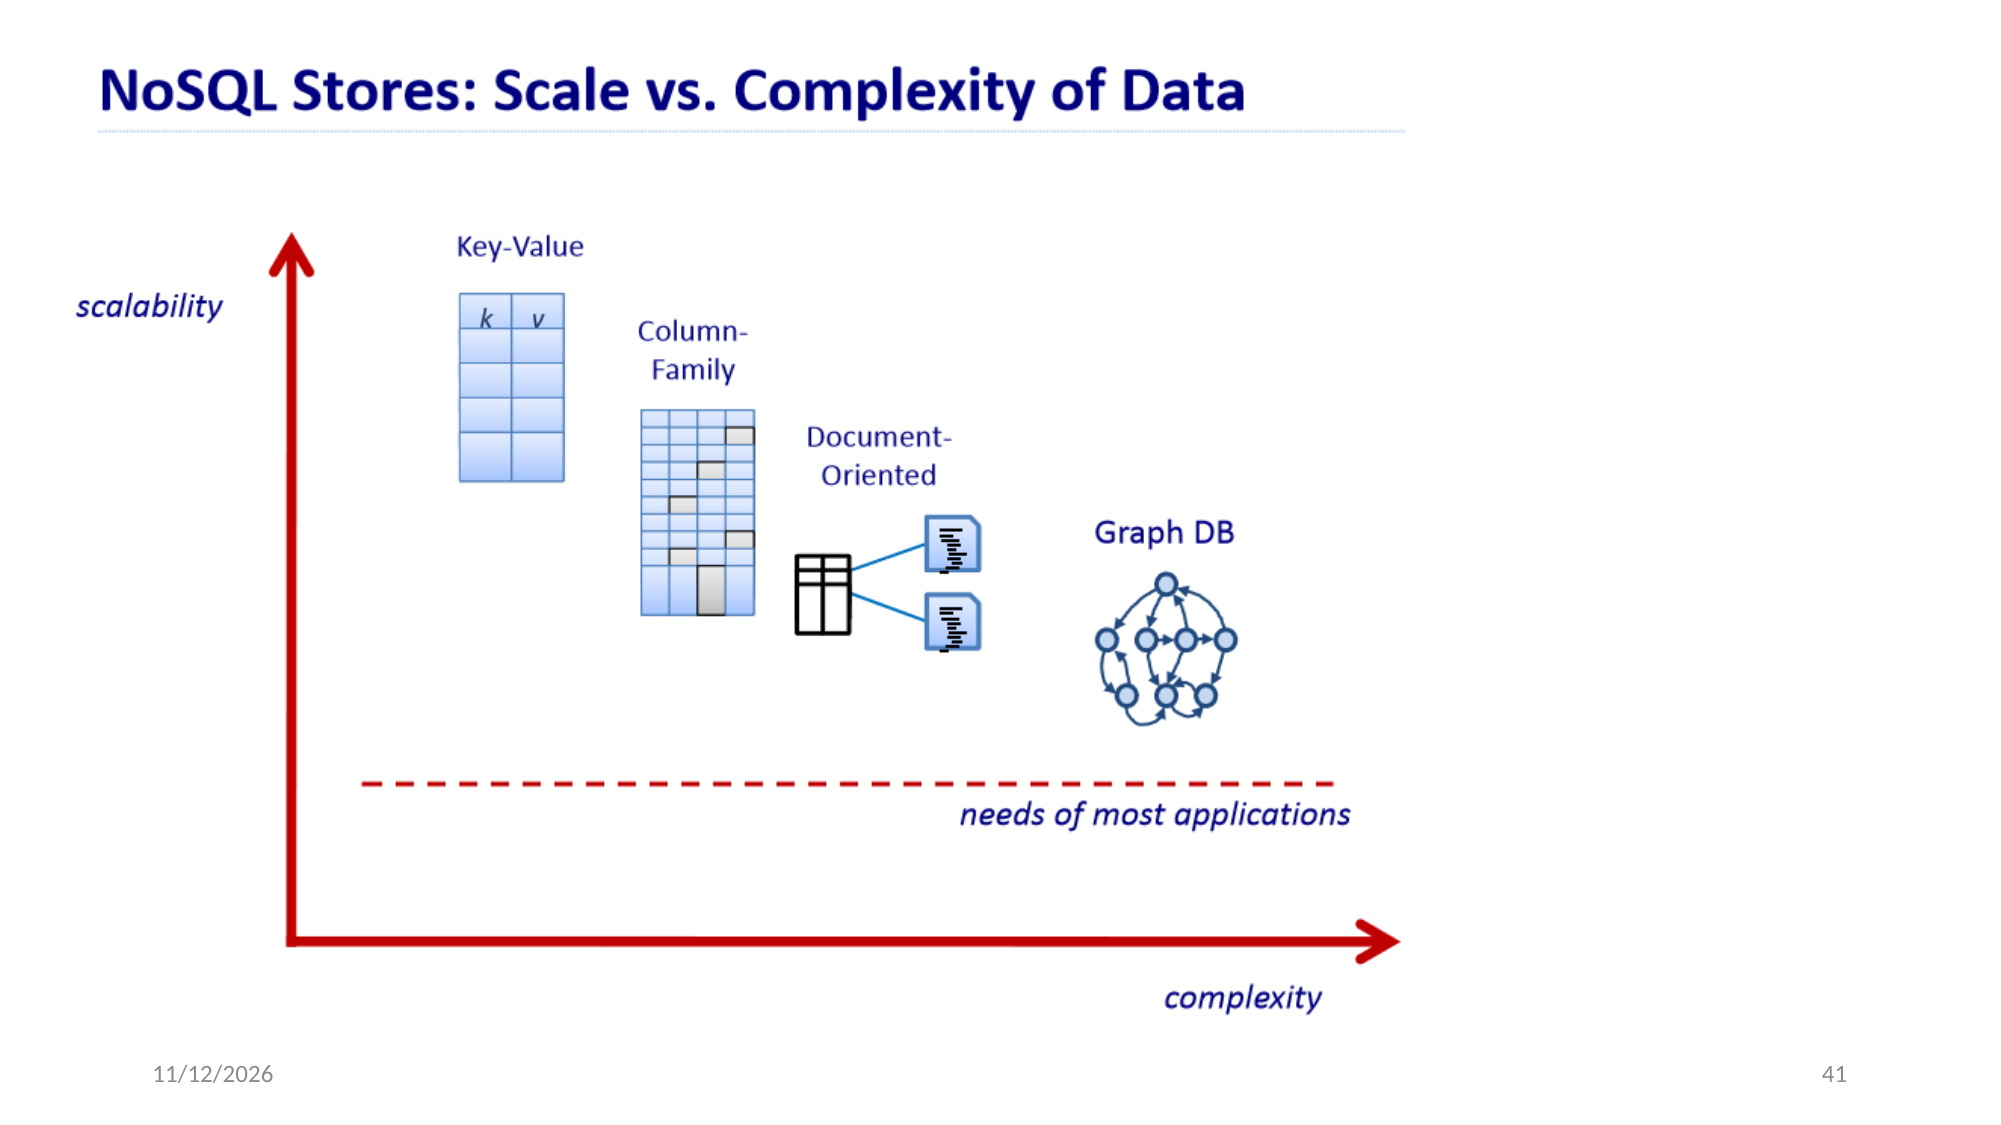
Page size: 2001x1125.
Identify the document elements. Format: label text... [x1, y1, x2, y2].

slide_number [137, 1042, 588, 1103]
slide_number 41 [1412, 1042, 1863, 1103]
picture [56, 12, 1496, 1032]
